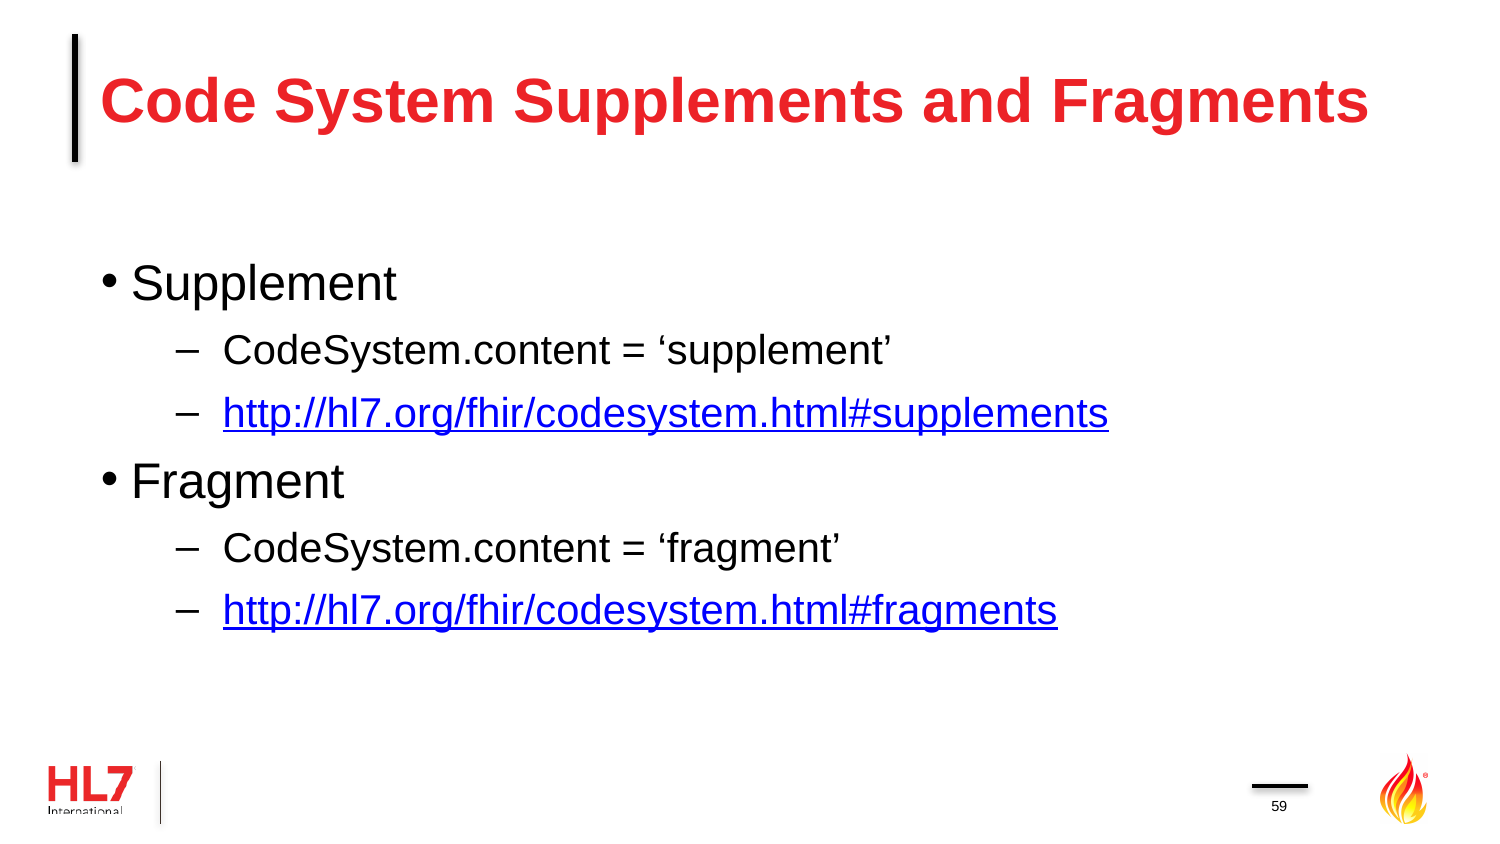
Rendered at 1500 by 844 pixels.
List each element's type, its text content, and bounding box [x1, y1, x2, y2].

list Supplement CodeSystem.content = ‘supplement’ http://hl7.org/fhir/codesystem.html#supplements Fragment CodeSystem.content = ‘fragment’ http://hl7.org/fhir/codesystem.html#fragments [100, 250, 1451, 731]
picture [1380, 753, 1428, 824]
title Code System Supplements and Fragments [100, 33, 1451, 163]
slide_number 59 [1257, 788, 1302, 815]
